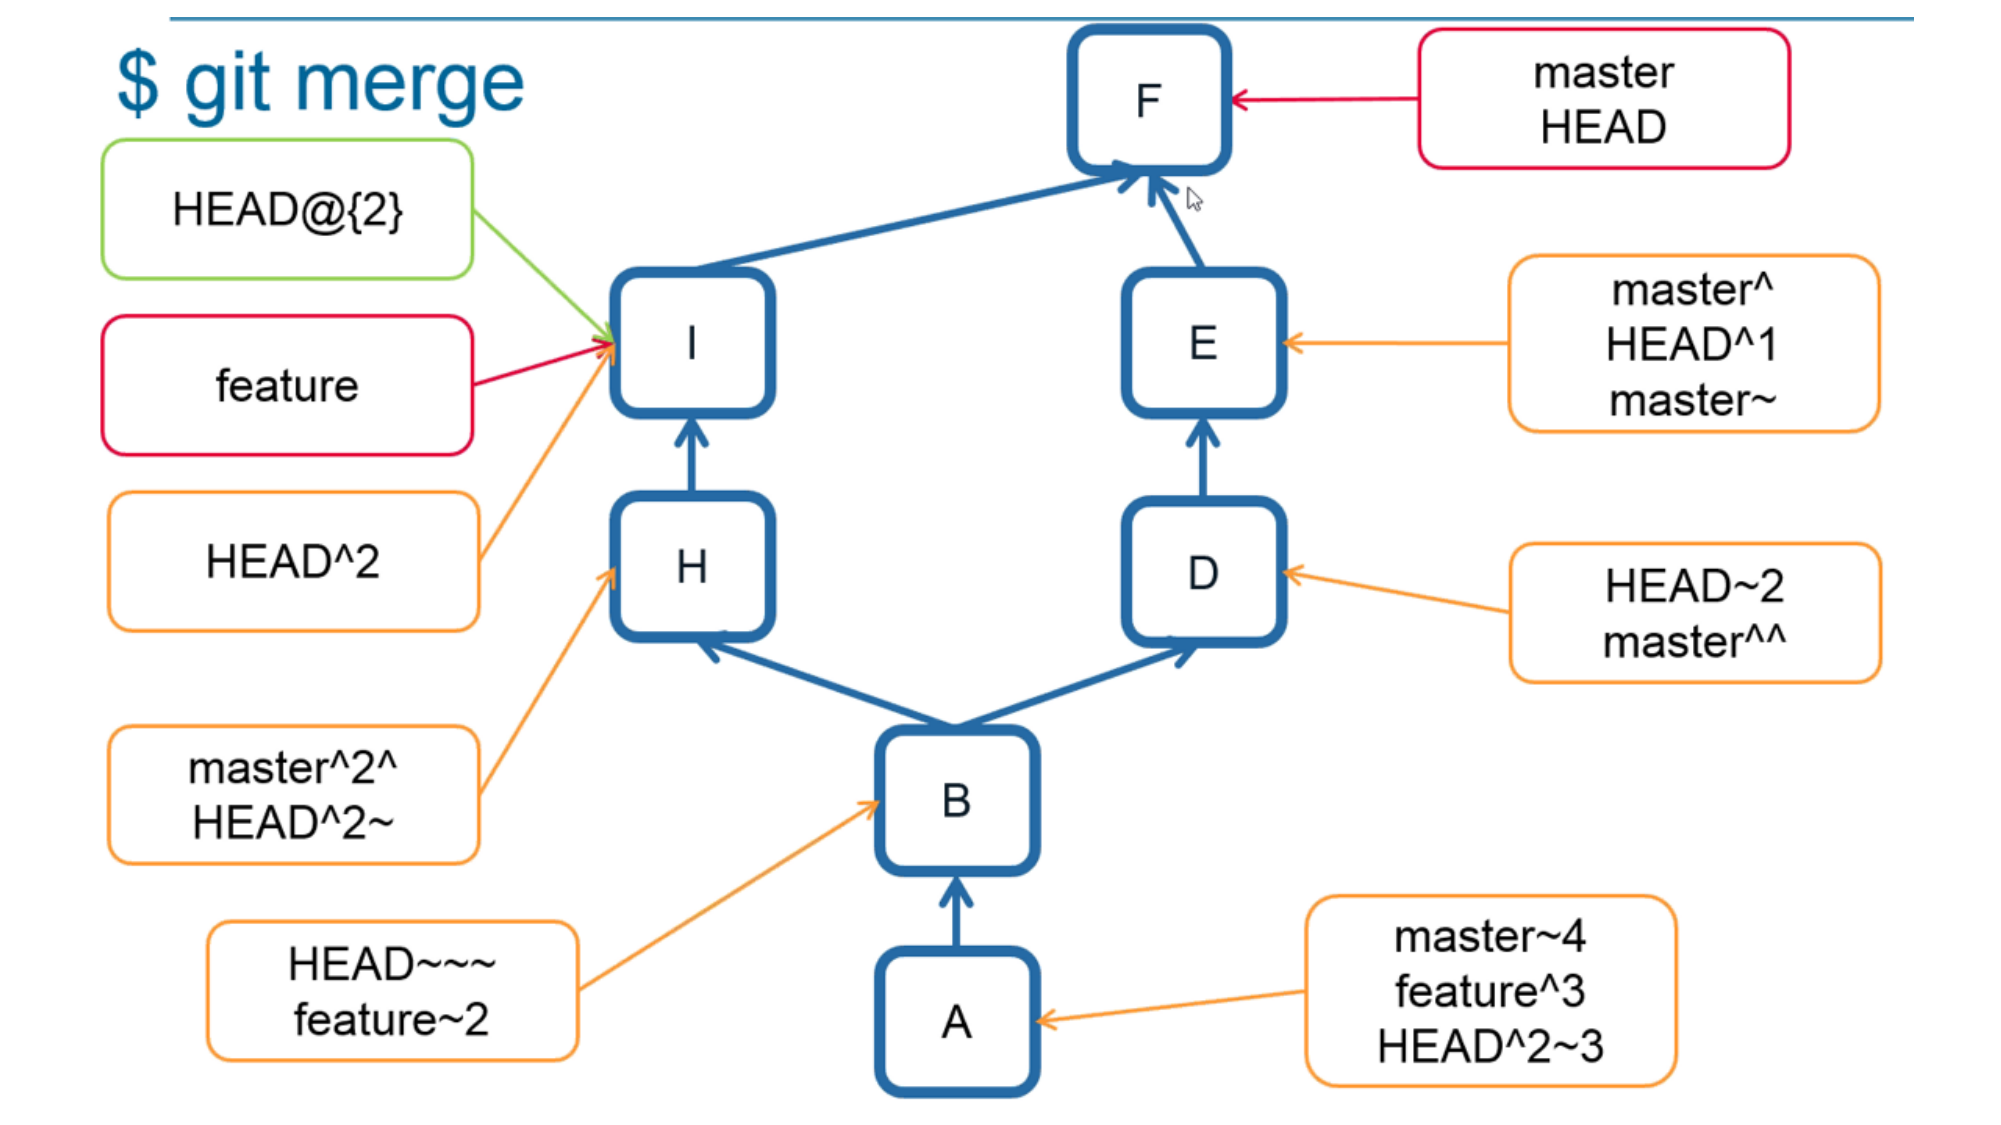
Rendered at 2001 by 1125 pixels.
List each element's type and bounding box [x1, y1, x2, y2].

picture [85, 17, 1915, 1108]
